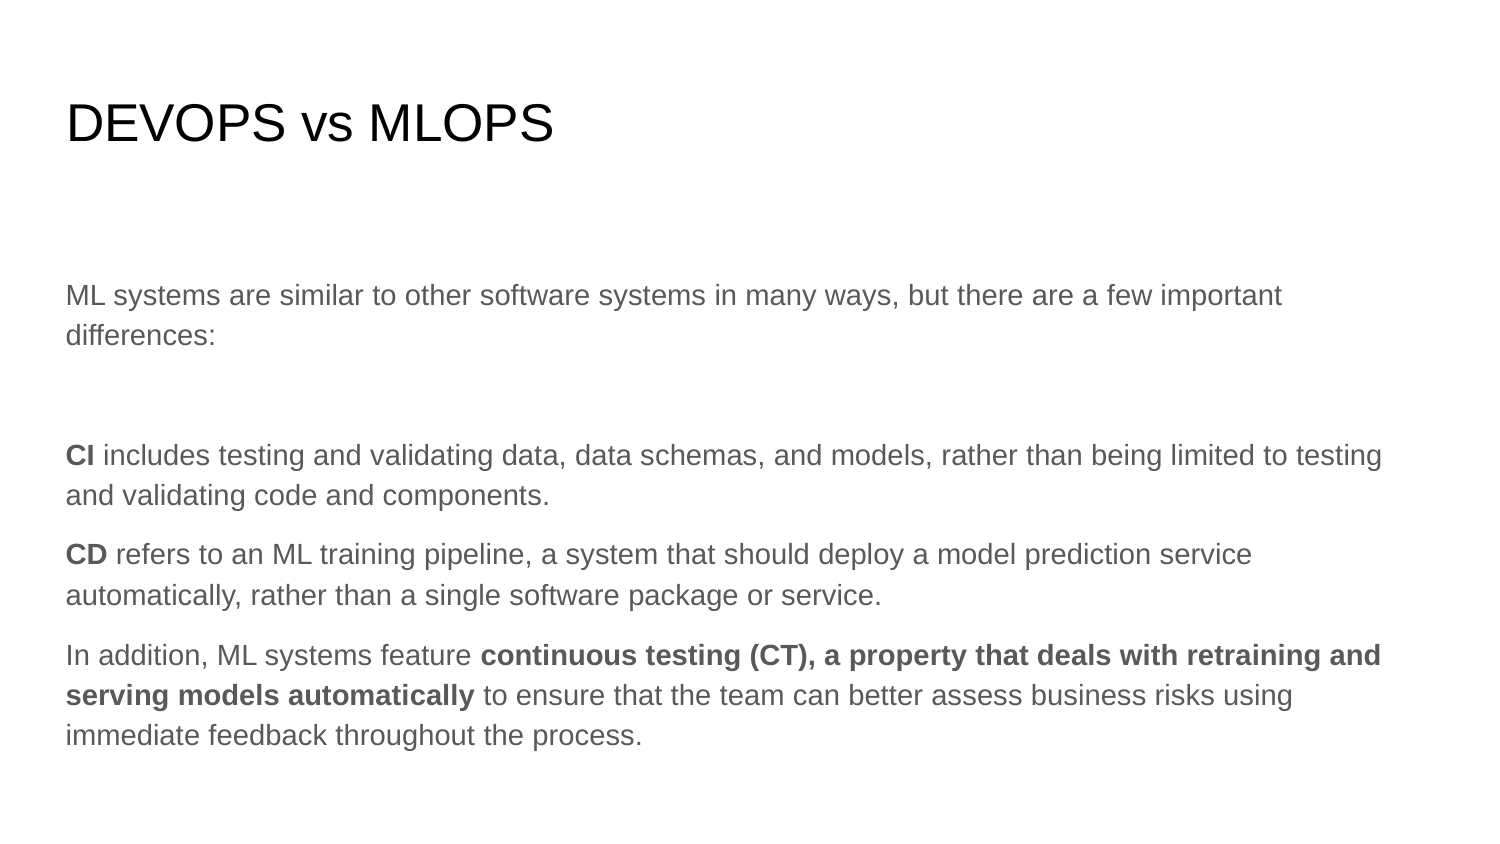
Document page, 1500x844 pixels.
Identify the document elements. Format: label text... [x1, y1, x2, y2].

list ML systems are similar to other software systems in many ways, but there are a few important differences: CI includes testing and validating data, data schemas, and models, rather than being limited to testing and validating code and components. CD refers to an ML training pipeline, a system that should deploy a model prediction service automatically, rather than a single software package or service. In addition, ML systems feature continuous testing (CT), a property that deals with retraining and serving models automatically to ensure that the team can better assess business risks using immediate feedback throughout the process. [50, 255, 1412, 773]
title DEVOPS vs MLOPS [51, 72, 1449, 167]
